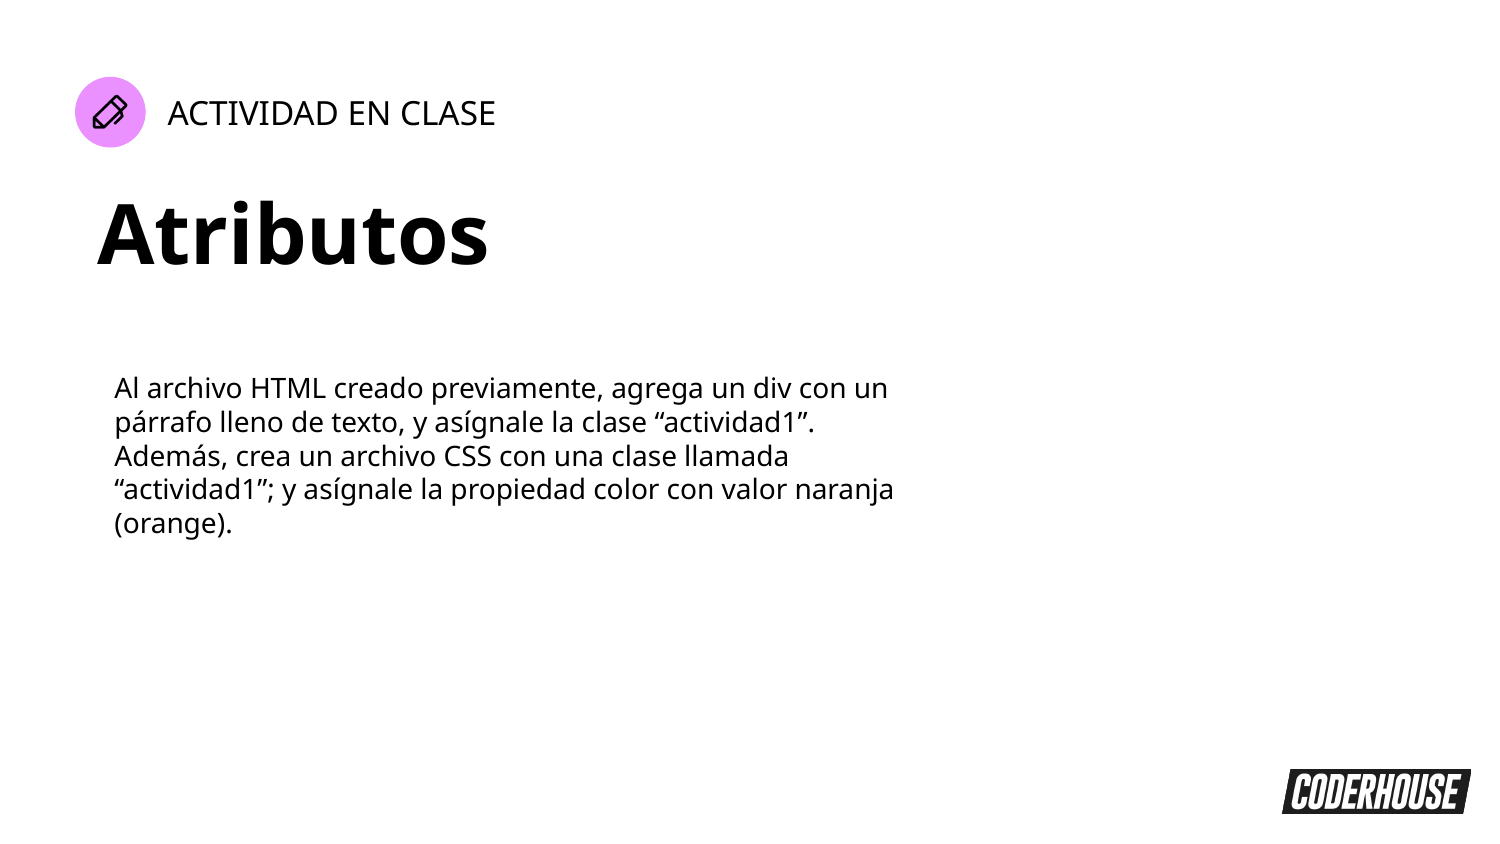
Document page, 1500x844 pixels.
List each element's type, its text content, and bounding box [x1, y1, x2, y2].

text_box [74, 76, 146, 148]
text_box ACTIVIDAD EN CLASE [152, 76, 557, 147]
text_box Atributos [82, 177, 901, 298]
text_box Al archivo HTML creado previamente, agrega un div con un párrafo lleno de texto, y asígnale la clase “actividad1”. Además, crea un archivo CSS con una clase llamada “actividad1”; y asígnale la propiedad color con valor naranja (orange). [99, 355, 918, 554]
picture [1281, 769, 1471, 814]
